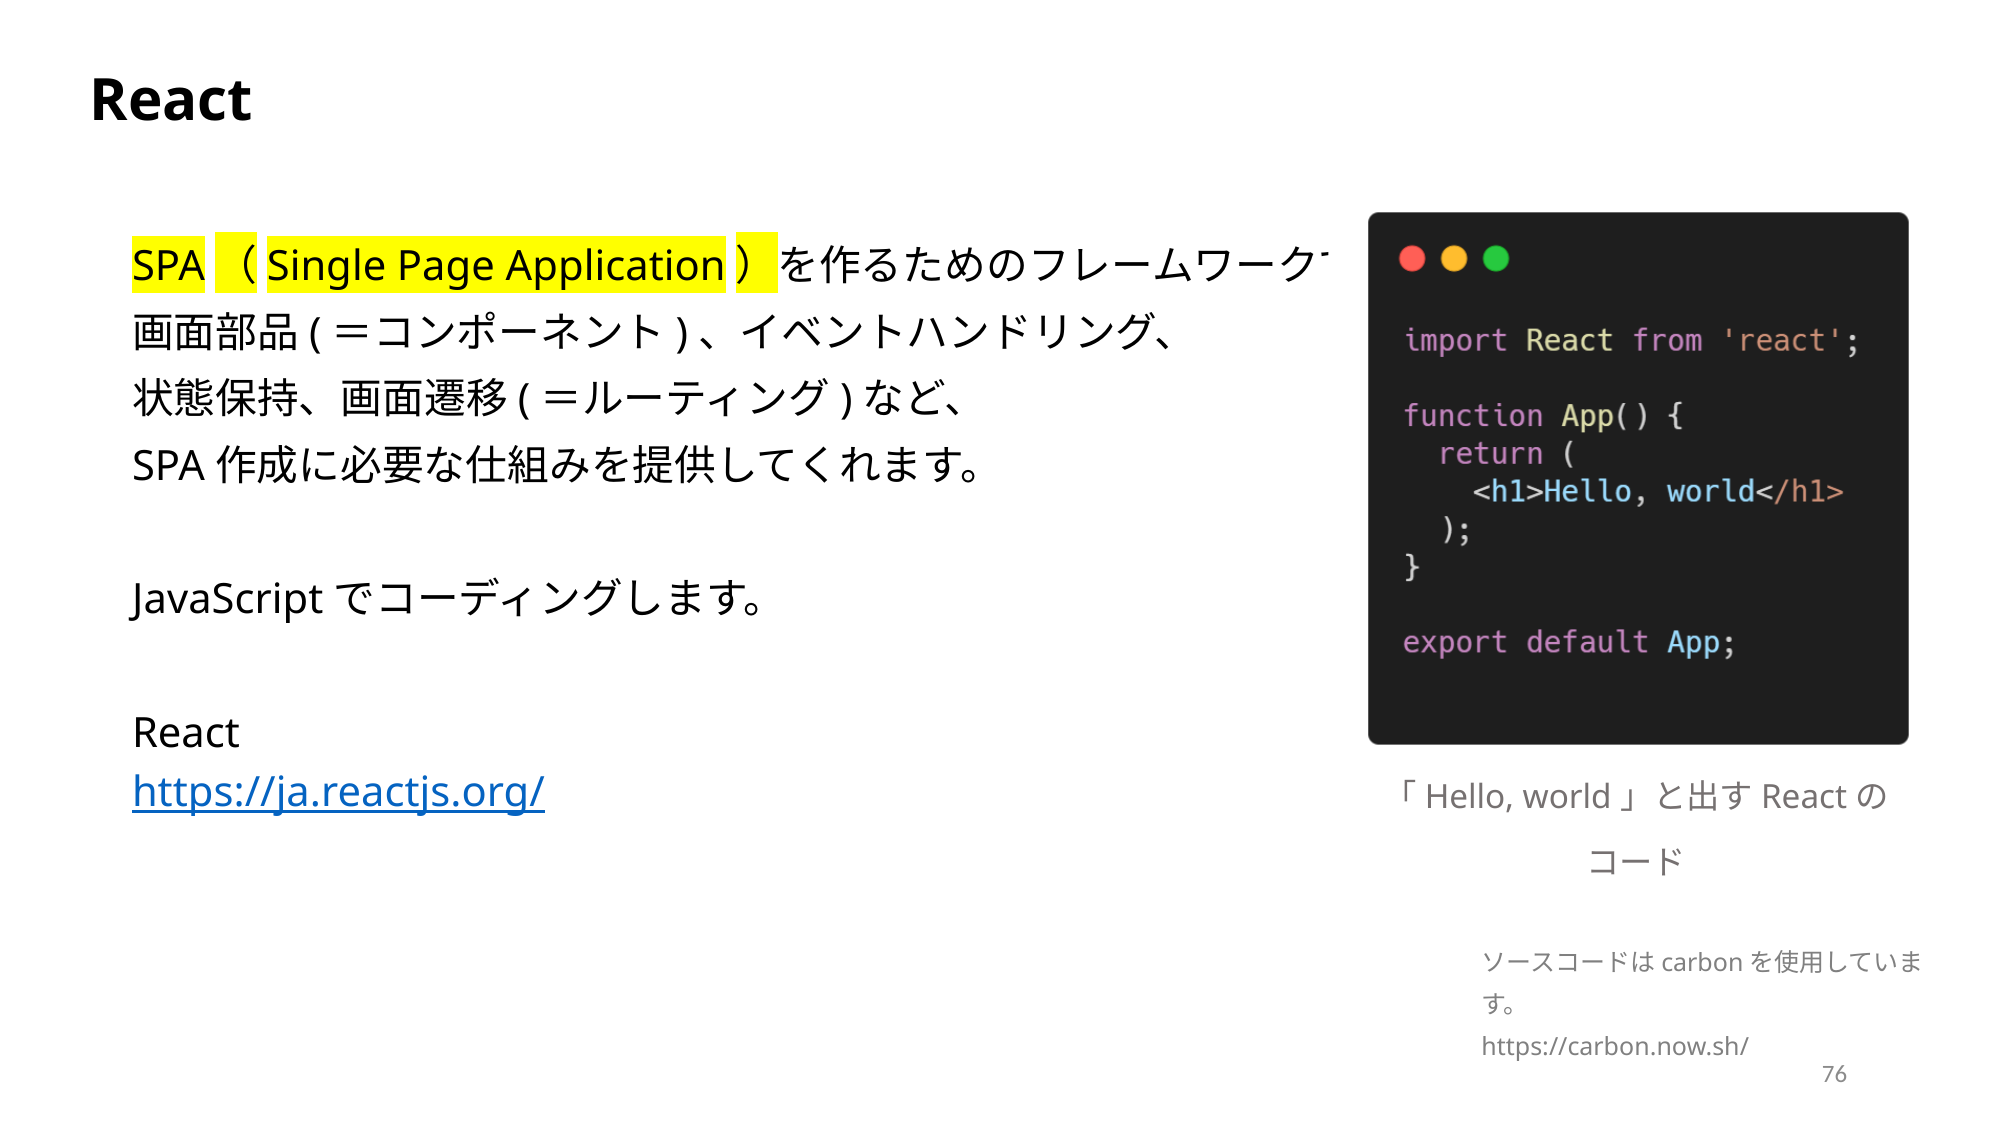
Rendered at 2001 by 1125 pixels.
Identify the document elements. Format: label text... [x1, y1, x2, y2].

text_box ソースコードはcarbonを使用しています。 https://carbon.now.sh/ [1466, 927, 1944, 1068]
picture [1328, 168, 1944, 770]
text_box React [74, 54, 1454, 140]
slide_number 76 [1412, 1042, 1863, 1103]
text_box 「Hello, world」と出すReactのコード [1368, 770, 1904, 882]
text_box SPA（Single Page Application）を作るためのフレームワークです。 画面部品(＝コンポーネント)、イベントハンドリング、 状態保持、画面遷移(＝ルーティング)など、 SPA作成に必要な仕組みを提供してくれます。 JavaScriptでコーディングします。 React https://ja.reactjs.org/ [117, 214, 1904, 897]
